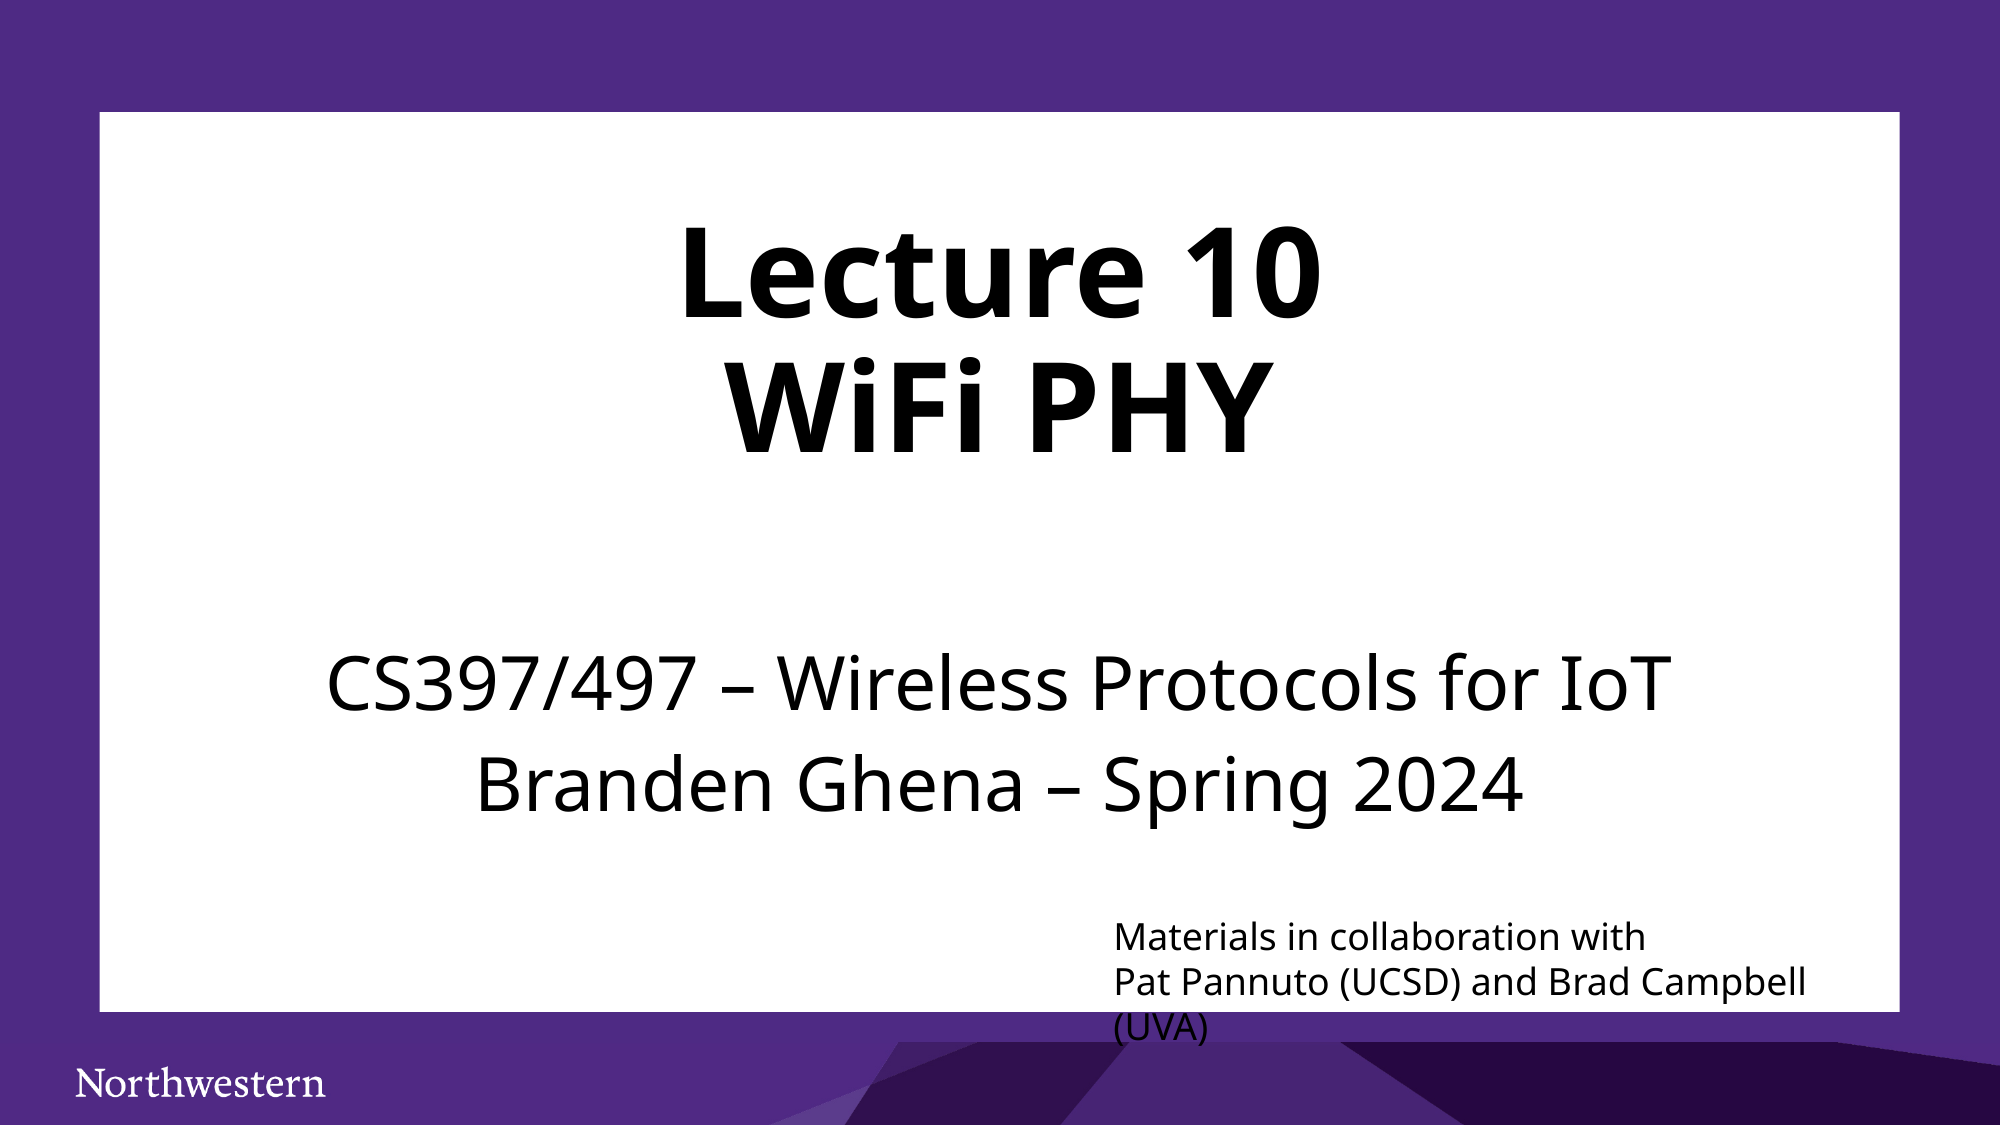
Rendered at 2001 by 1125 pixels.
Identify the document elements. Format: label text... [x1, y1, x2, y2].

subtitle CS397/497 – Wireless Protocols for IoT Branden Ghena – Spring 2024 [99, 637, 1900, 863]
title Lecture 10 WiFi PHY [99, 112, 1900, 488]
picture [0, 1042, 2000, 1125]
text_box Materials in collaboration with Pat Pannuto (UCSD) and Brad Campbell (UVA) [1098, 905, 1900, 1056]
